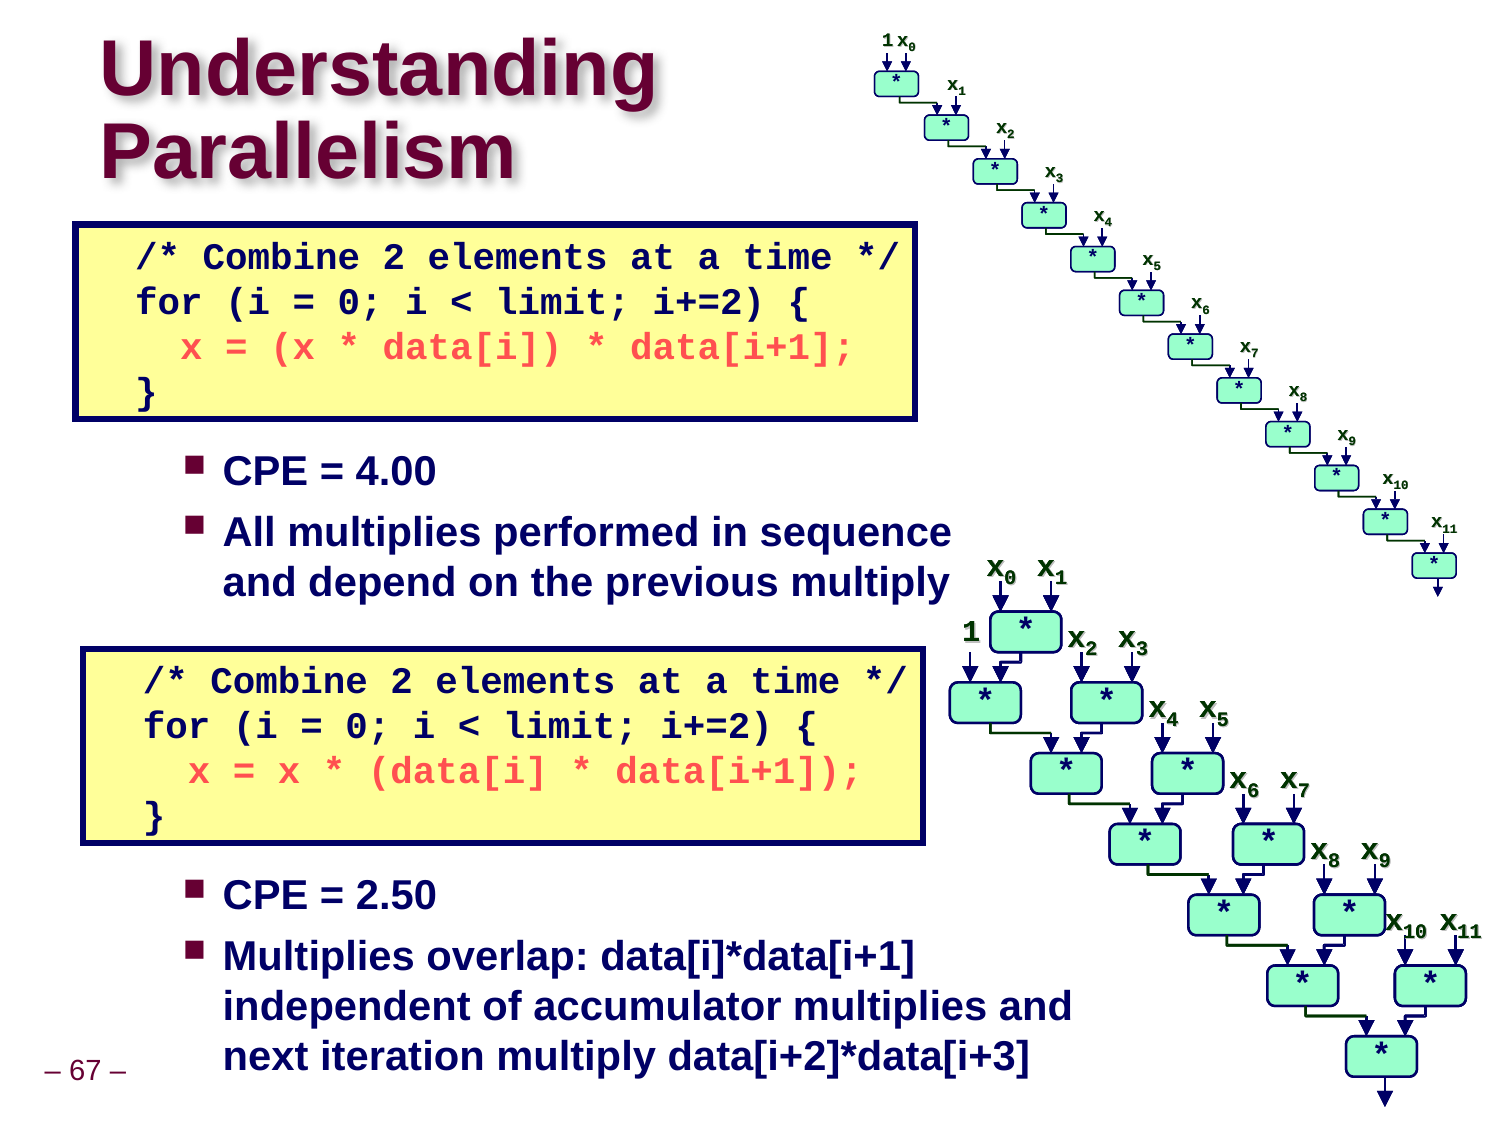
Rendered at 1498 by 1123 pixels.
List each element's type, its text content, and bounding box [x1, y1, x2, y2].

title Understanding Parallelism [99, 0, 974, 224]
list CPE = 4.00 All multiplies performed in sequence and depend on the previous multiply [87, 436, 868, 544]
picture [873, 27, 1463, 546]
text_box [82, 546, 1498, 1111]
text_box /* Combine 2 elements at a time */ for (i = 0; i < limit; i+=2) { x = (x * data[i]) * data[i+1]; } [75, 224, 868, 419]
